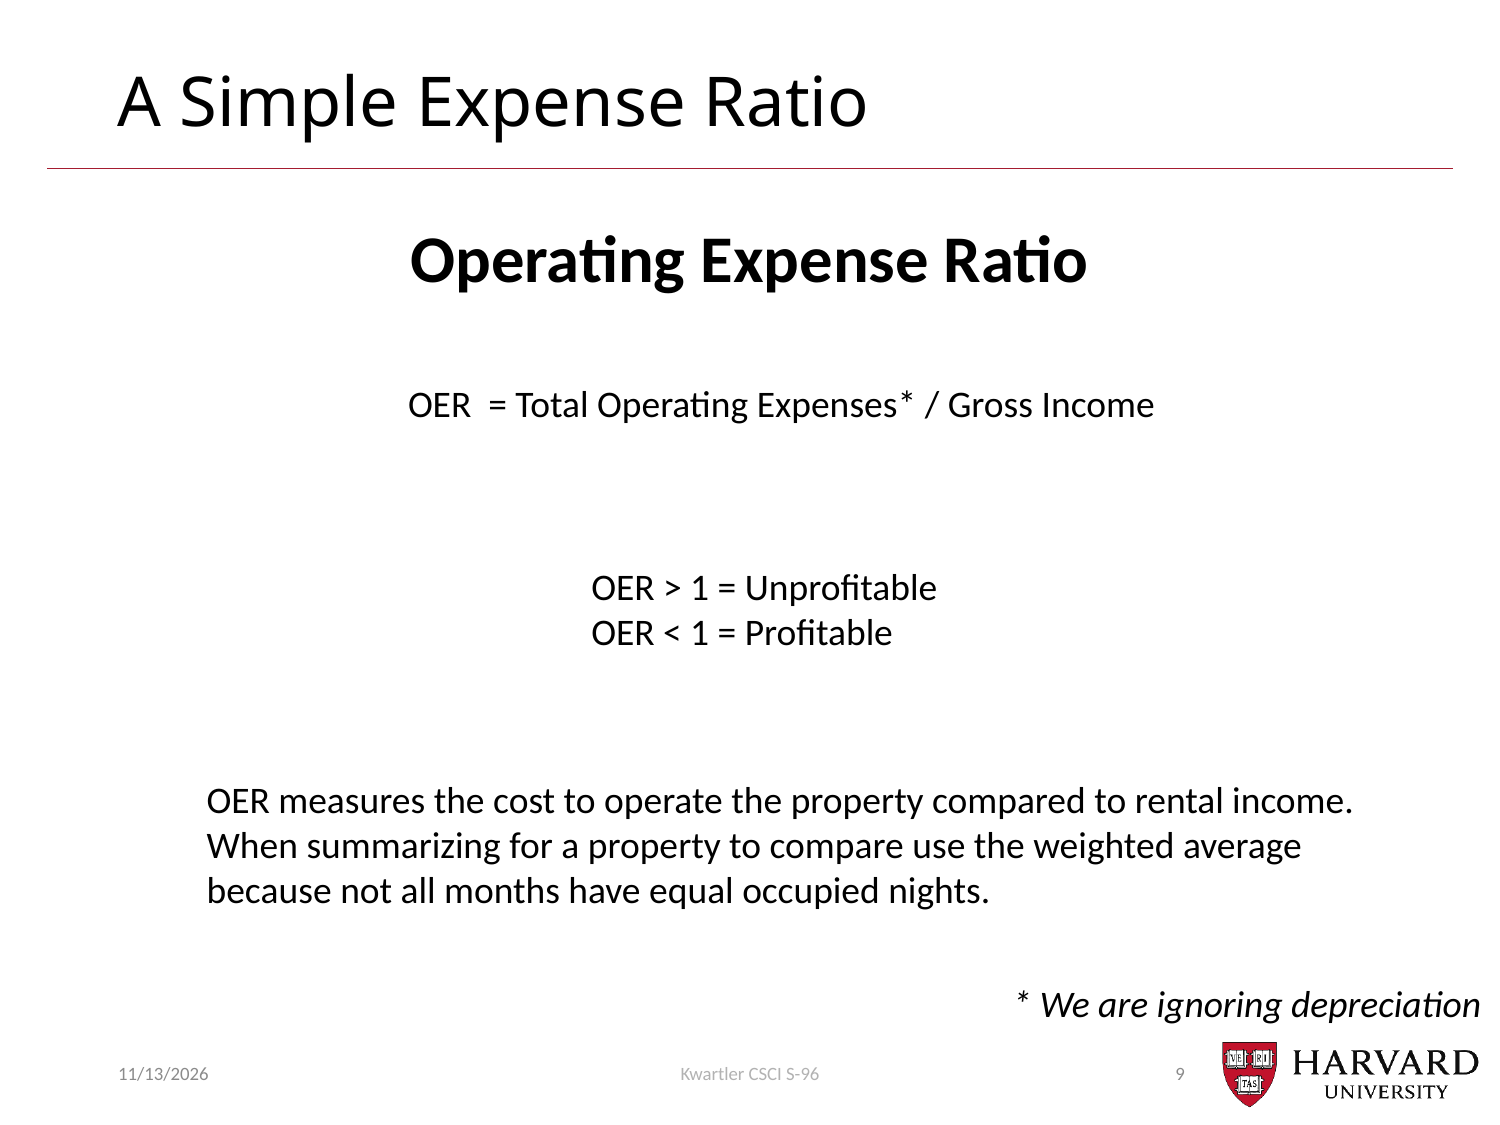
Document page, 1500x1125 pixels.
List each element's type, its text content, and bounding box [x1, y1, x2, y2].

picture [1200, 1024, 1500, 1125]
text_box OER > 1 = Unprofitable OER < 1 = Profitable [576, 555, 953, 661]
text_box Operating Expense Ratio [395, 208, 1105, 304]
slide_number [103, 1042, 441, 1103]
text_box OER measures the cost to operate the property compared to rental income. When summarizing for a property to compare use the weighted average because not all months have equal occupied nights. [191, 768, 1397, 919]
title A Simple Expense Ratio [103, 59, 1397, 157]
text_box * We are ignoring depreciation [997, 972, 1497, 1033]
text_box OER = Total Operating Expenses* / Gross Income [393, 372, 1171, 433]
footer Kwartler CSCI S-96 [496, 1042, 1004, 1103]
slide_number 9 [1059, 1042, 1200, 1103]
